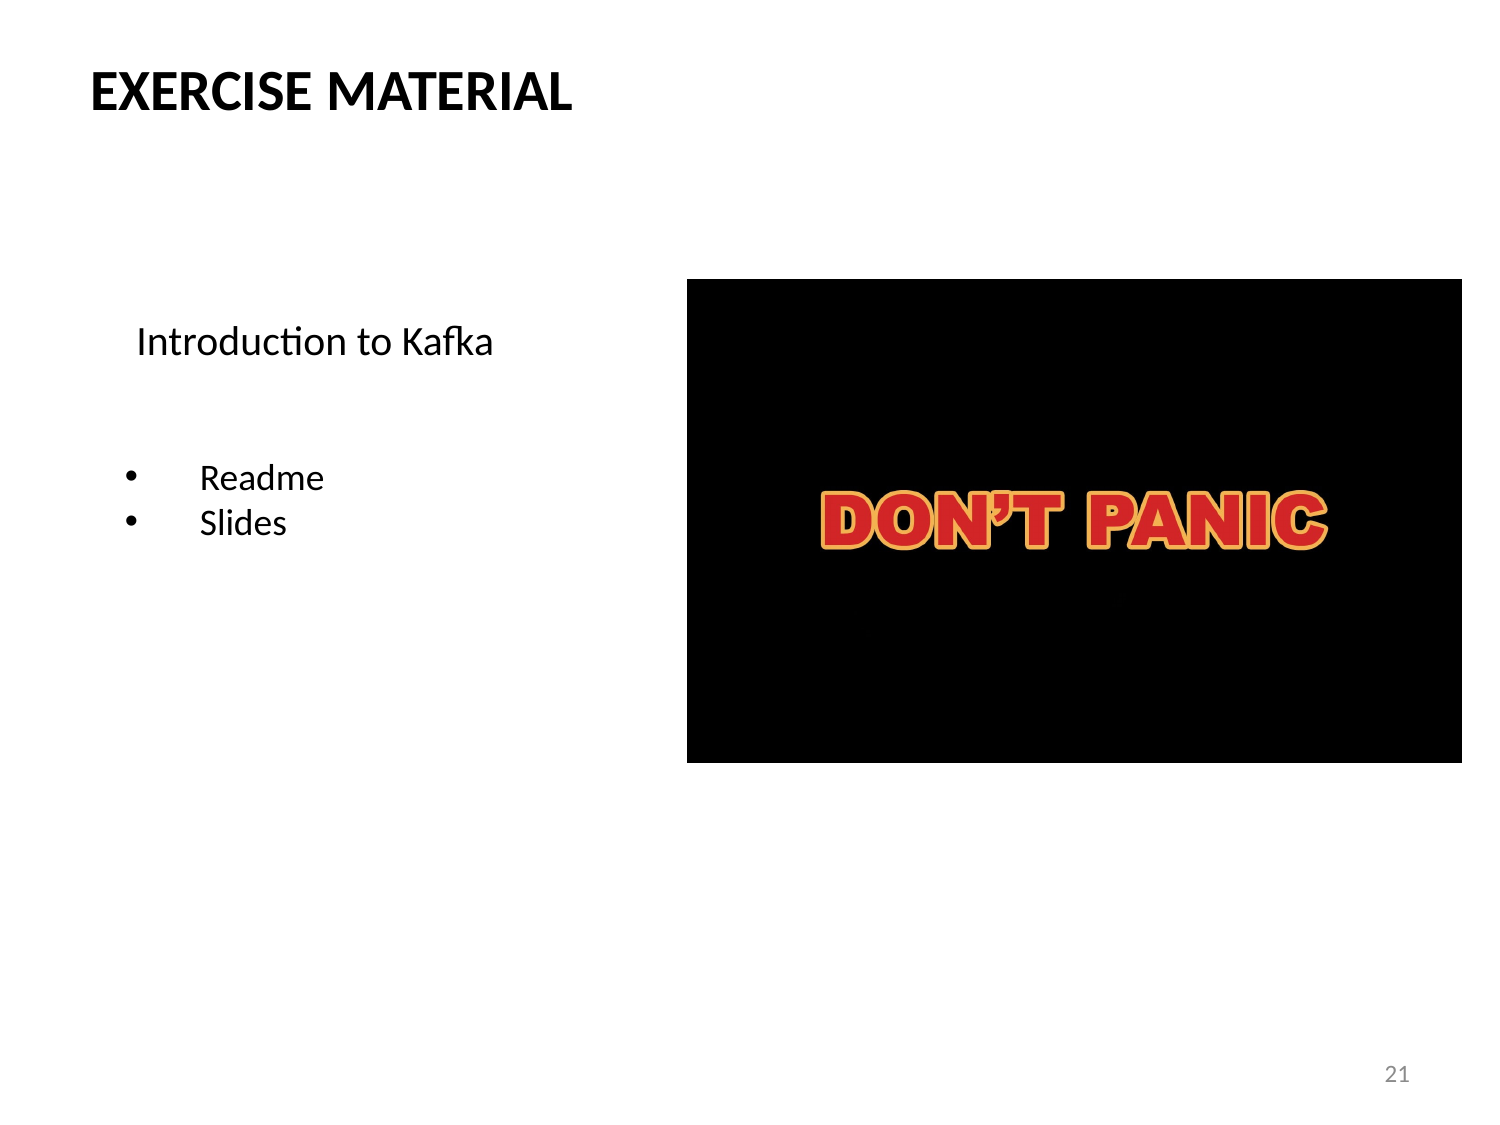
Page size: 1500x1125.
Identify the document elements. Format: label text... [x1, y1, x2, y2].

text_box Introduction to Kafka [121, 306, 682, 371]
title Exercise material [75, 45, 1425, 233]
text_box Readme Slides [110, 445, 591, 551]
picture [687, 279, 1463, 764]
slide_number 21 [1074, 1042, 1425, 1103]
